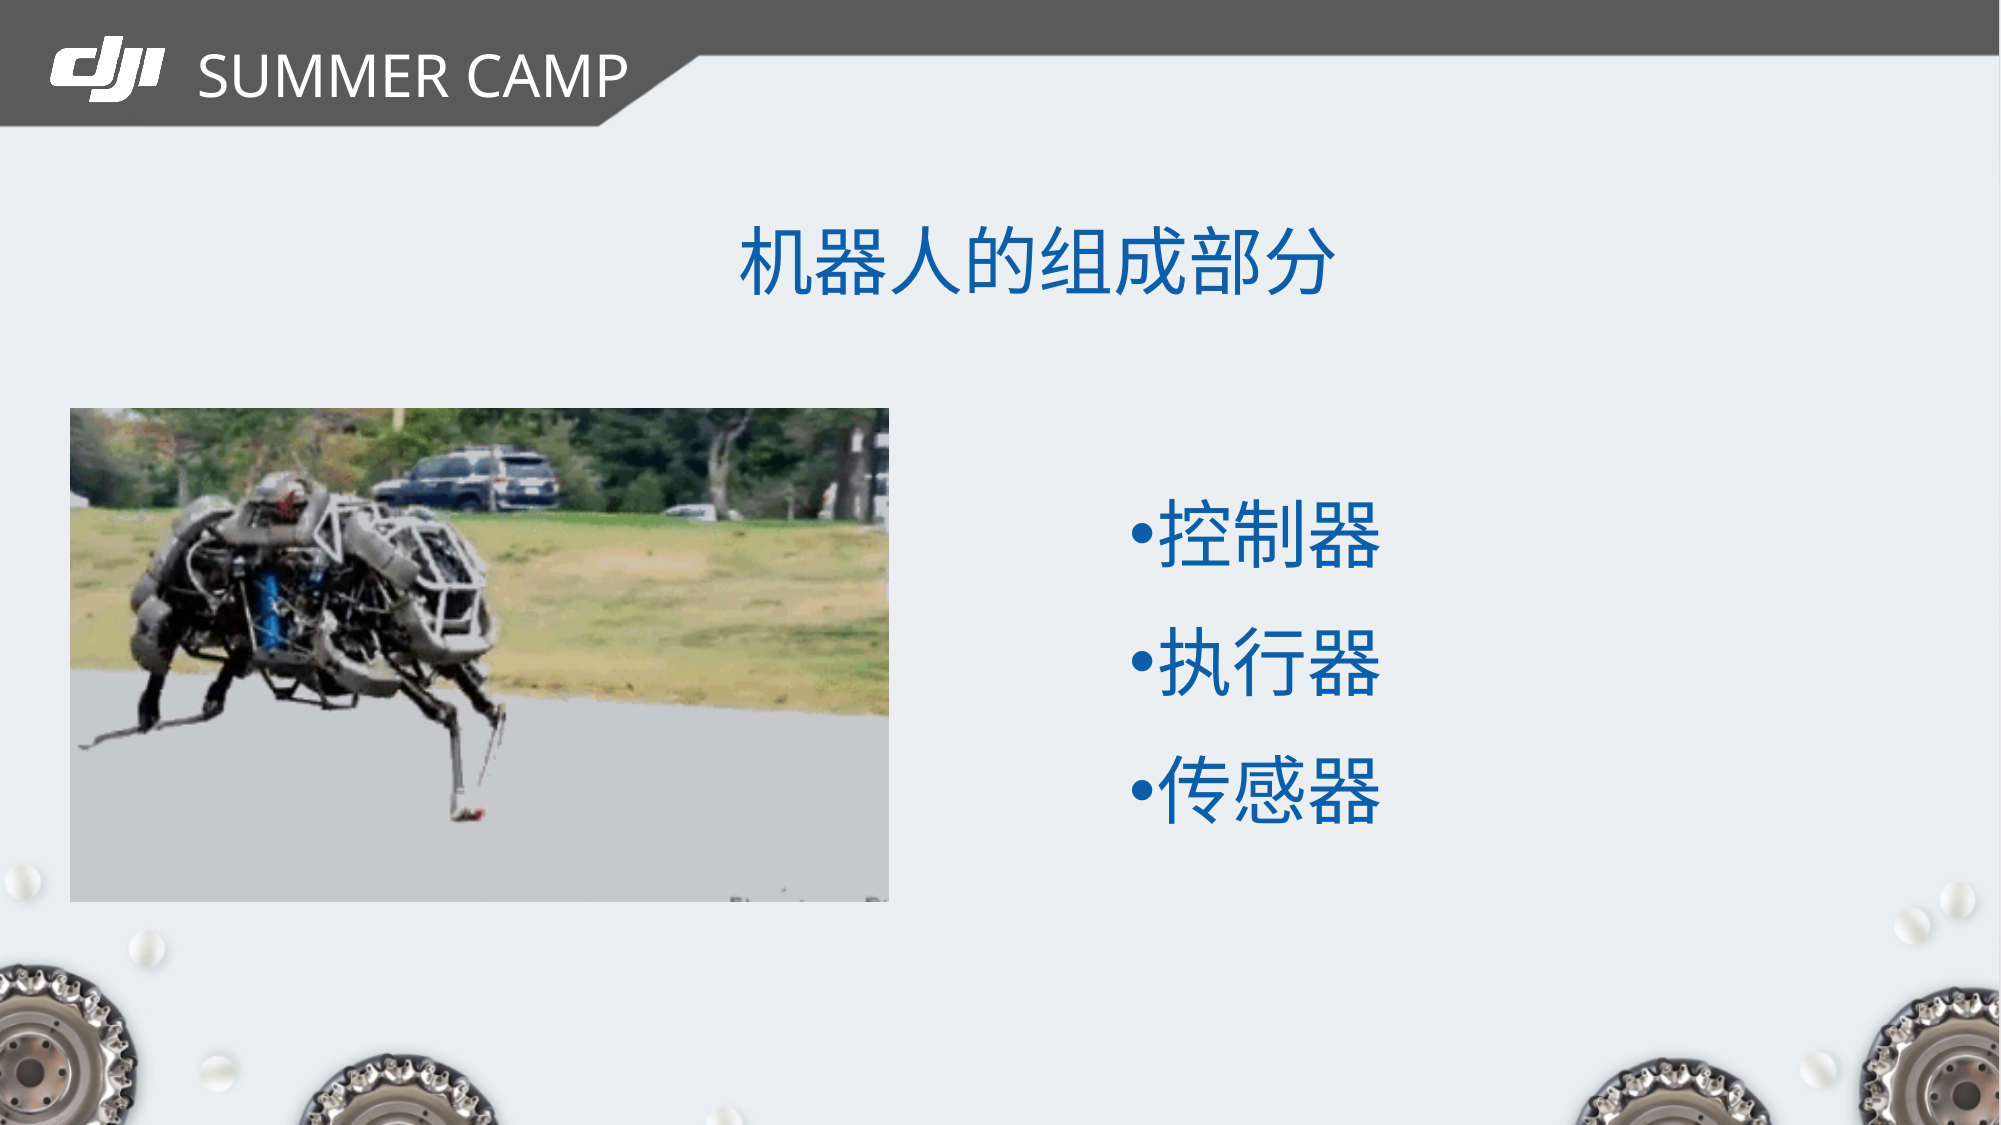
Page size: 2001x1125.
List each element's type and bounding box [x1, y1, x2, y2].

picture [70, 408, 889, 902]
text_box [0, 0, 1999, 1125]
